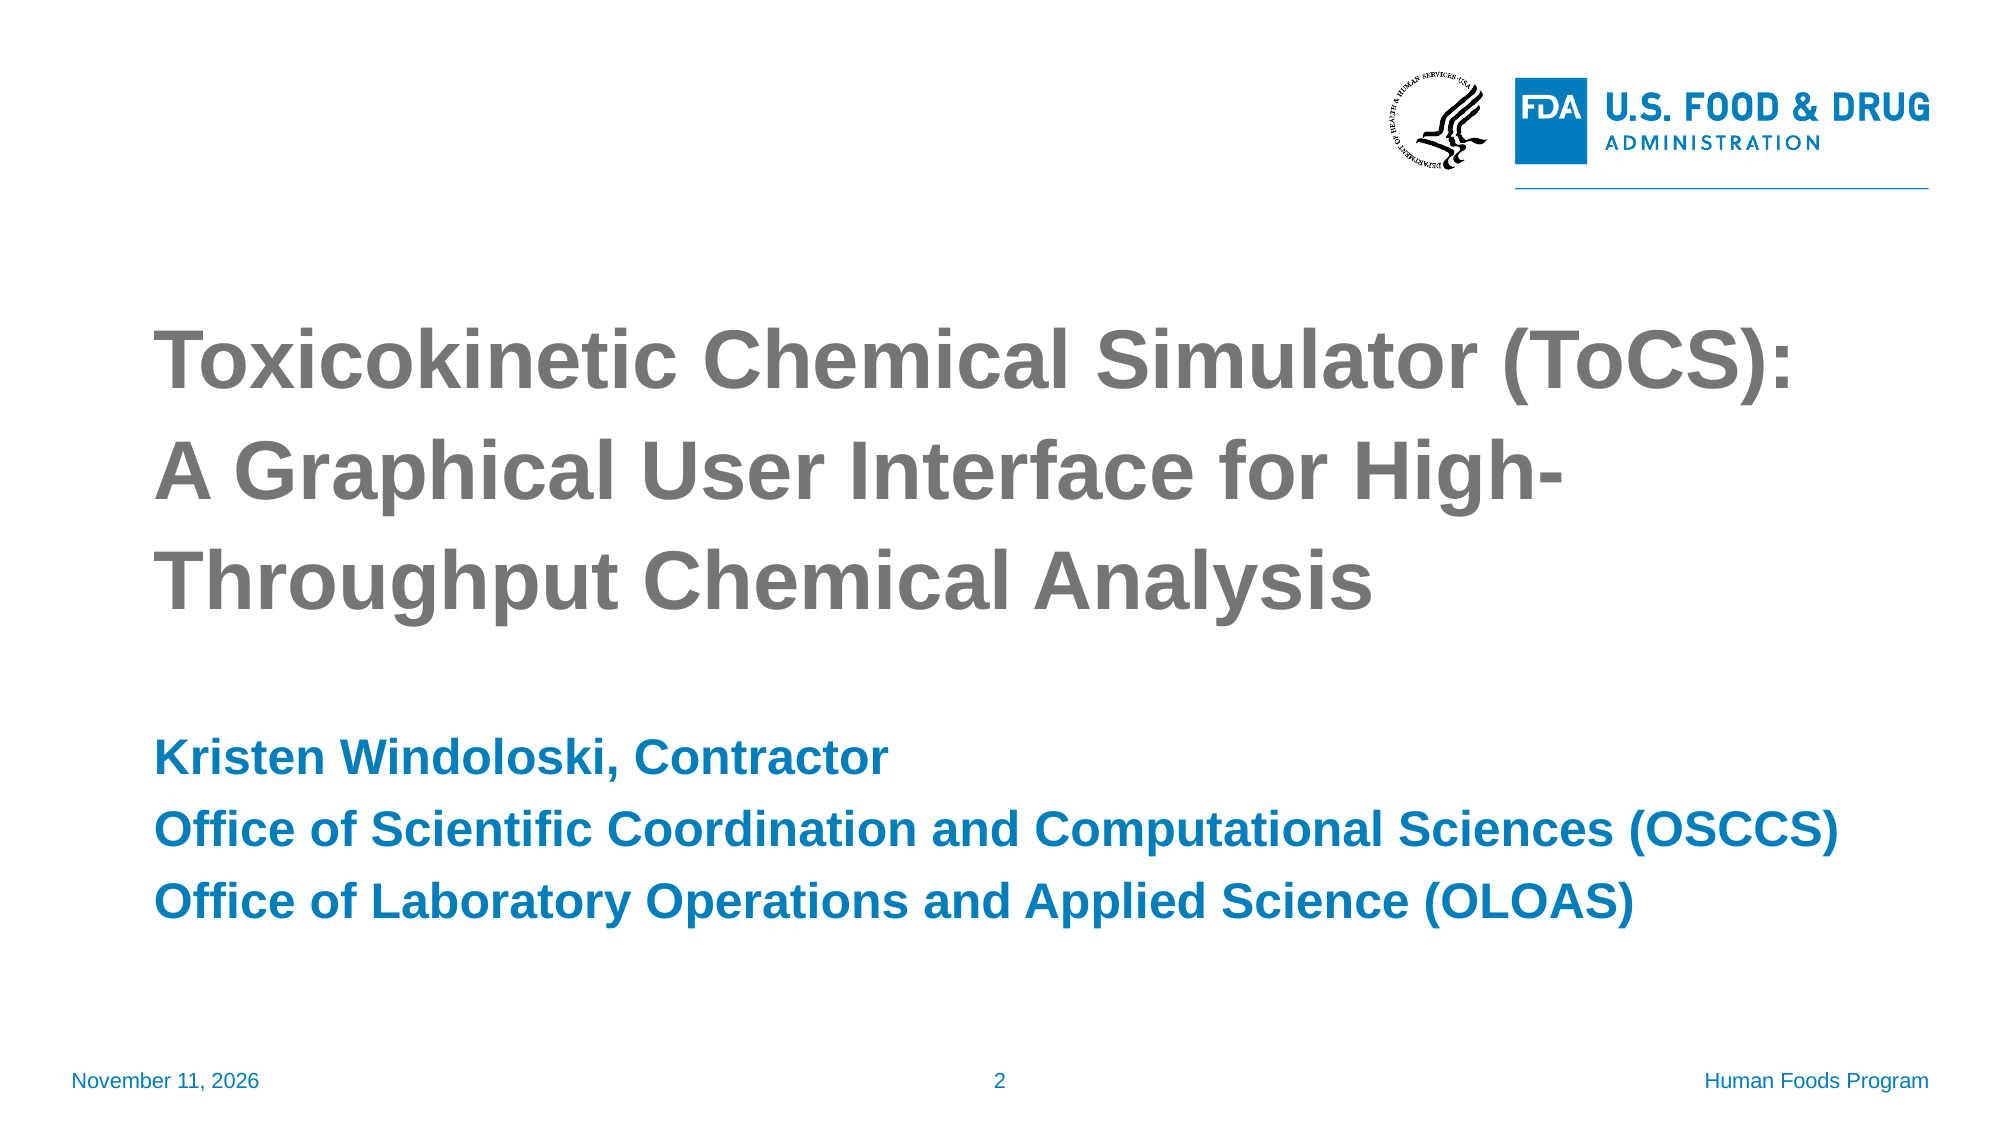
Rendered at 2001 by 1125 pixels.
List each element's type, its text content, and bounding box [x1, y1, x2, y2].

picture [1389, 71, 1929, 199]
subtitle Kristen Windoloski, Contractor Office of Scientific Coordination and Computational Sciences (OSCCS) Office of Laboratory Operations and Applied Science (OLOAS) [138, 705, 1879, 1028]
title Toxicokinetic Chemical Simulator (ToCS): A Graphical User Interface for High-Throughput Chemical Analysis [138, 286, 1862, 654]
picture [1915, 98, 1929, 115]
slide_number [56, 1049, 507, 1110]
footer Human Foods Program [1269, 1049, 1945, 1110]
slide_number 2 [774, 1049, 1225, 1110]
